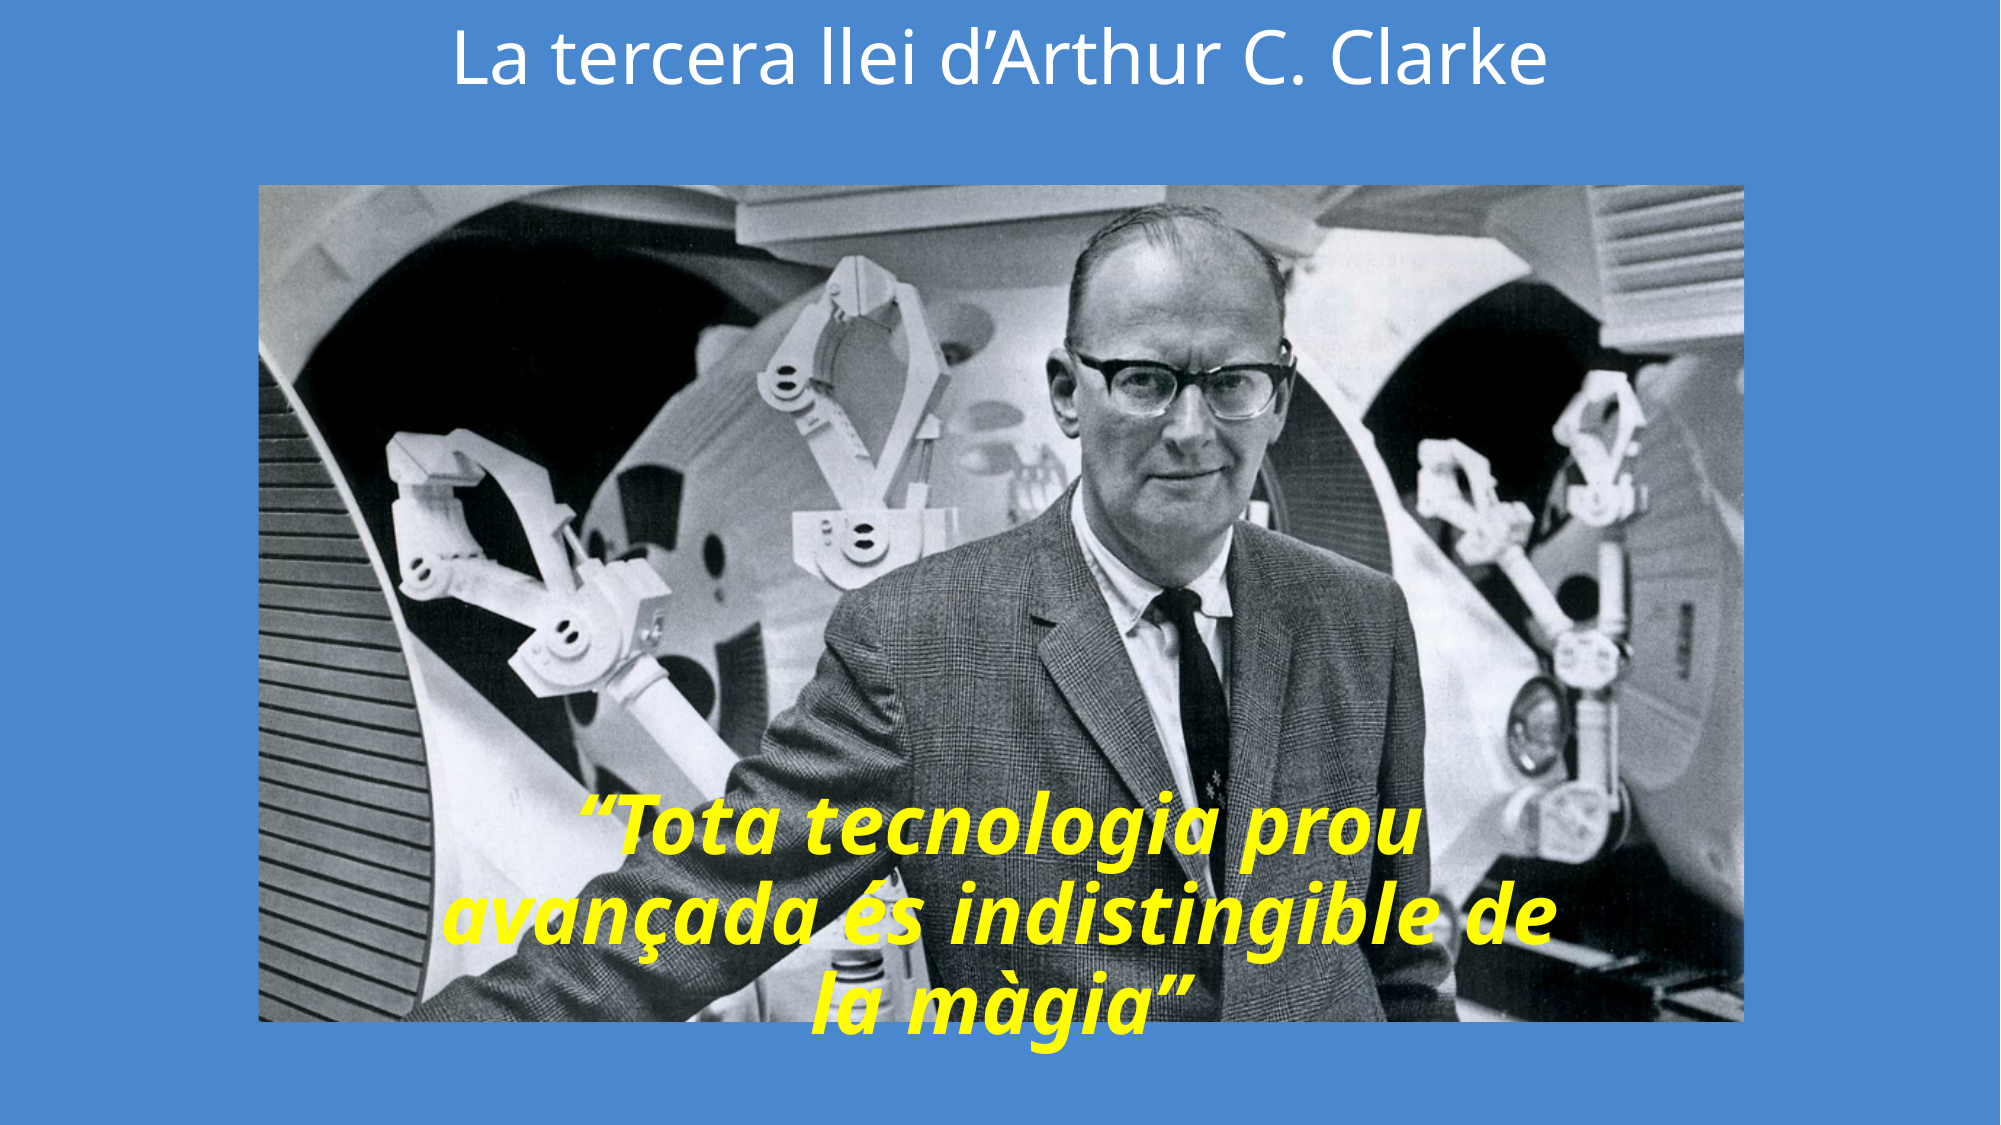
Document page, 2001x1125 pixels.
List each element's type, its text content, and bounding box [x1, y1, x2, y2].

text_box La tercera llei d’Arthur C. Clarke [250, 2, 1750, 98]
picture [258, 185, 1745, 1022]
text_box “Tota tecnologia prou avançada és indistingible de la màgia” [389, 1030, 1611, 1060]
